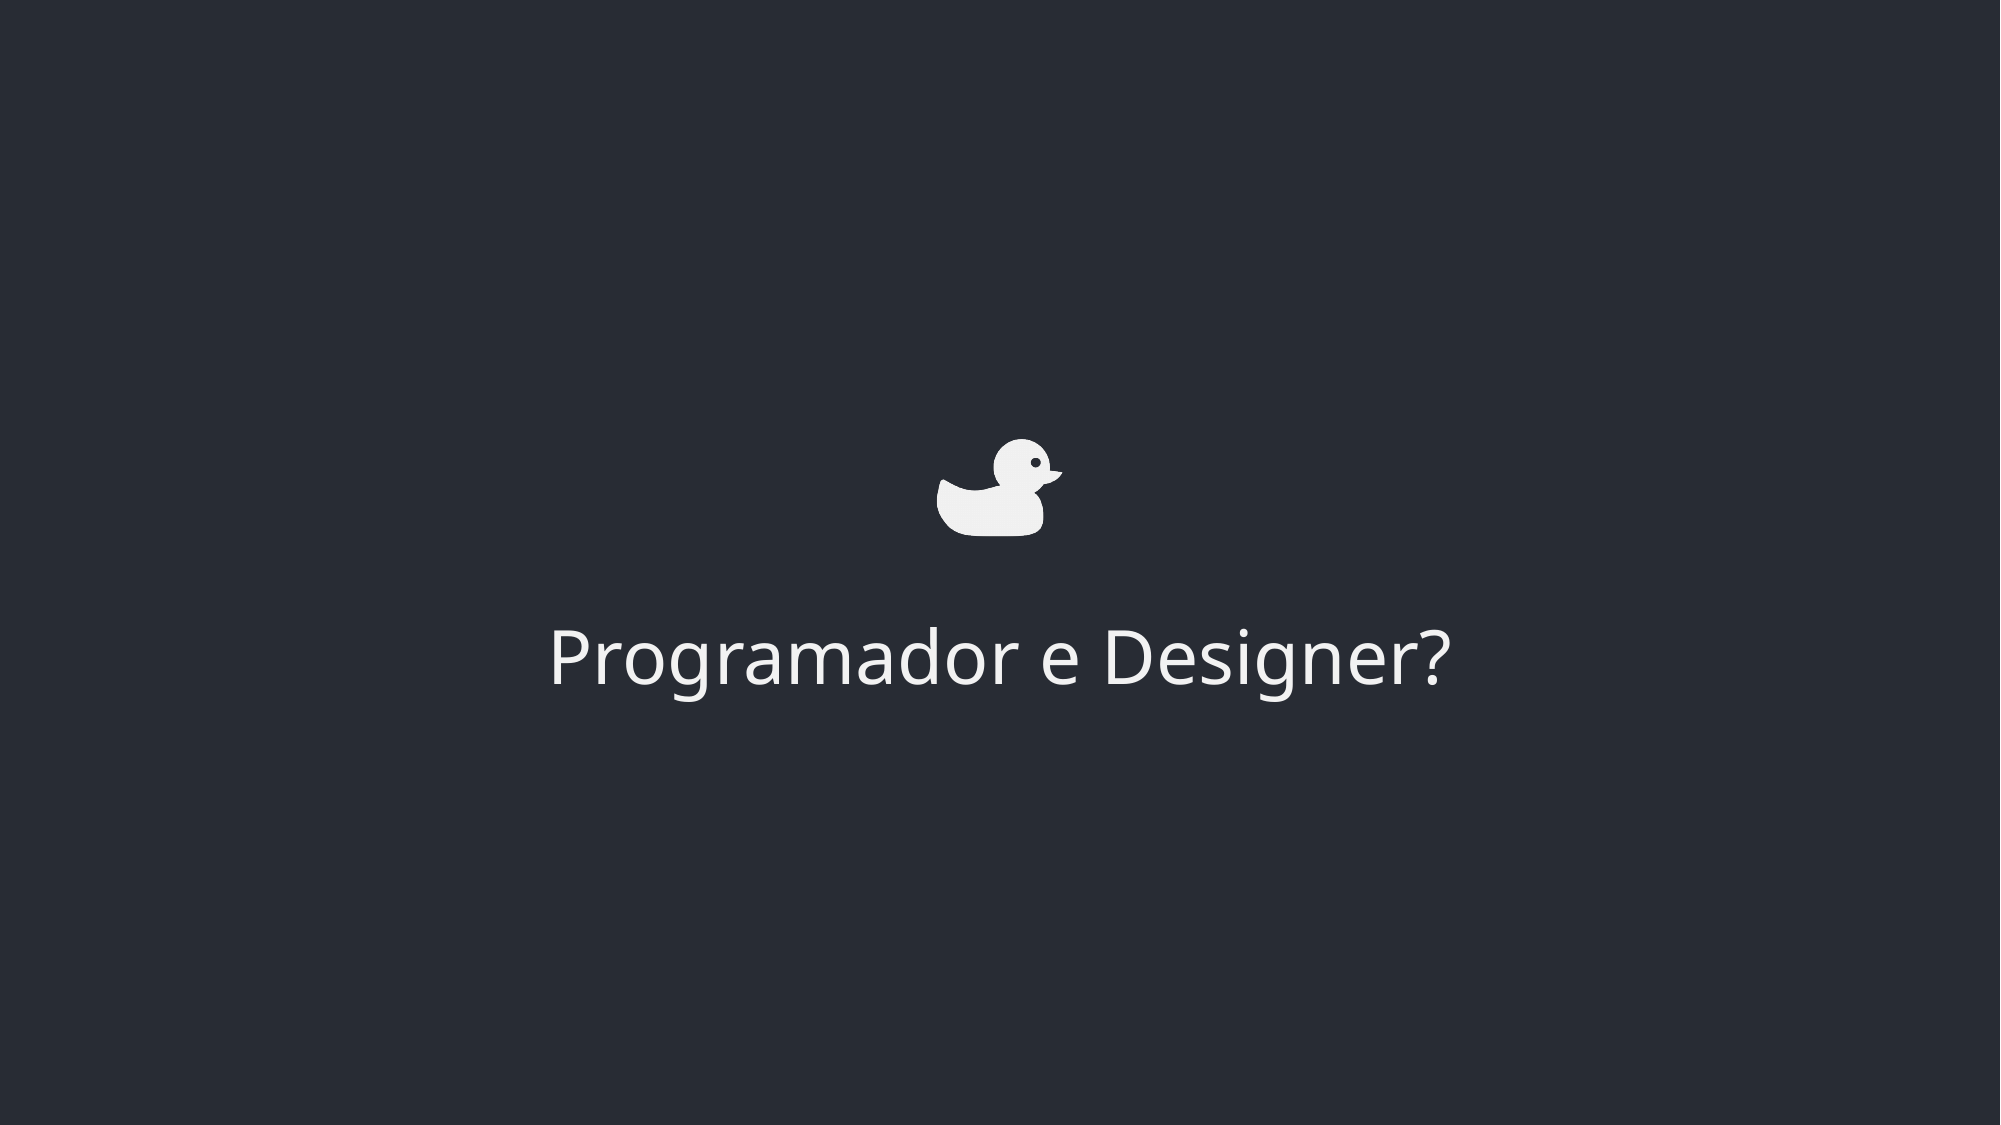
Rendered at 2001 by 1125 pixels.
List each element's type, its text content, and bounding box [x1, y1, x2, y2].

picture [924, 412, 1075, 563]
title Programador e Designer? [137, 576, 1863, 744]
